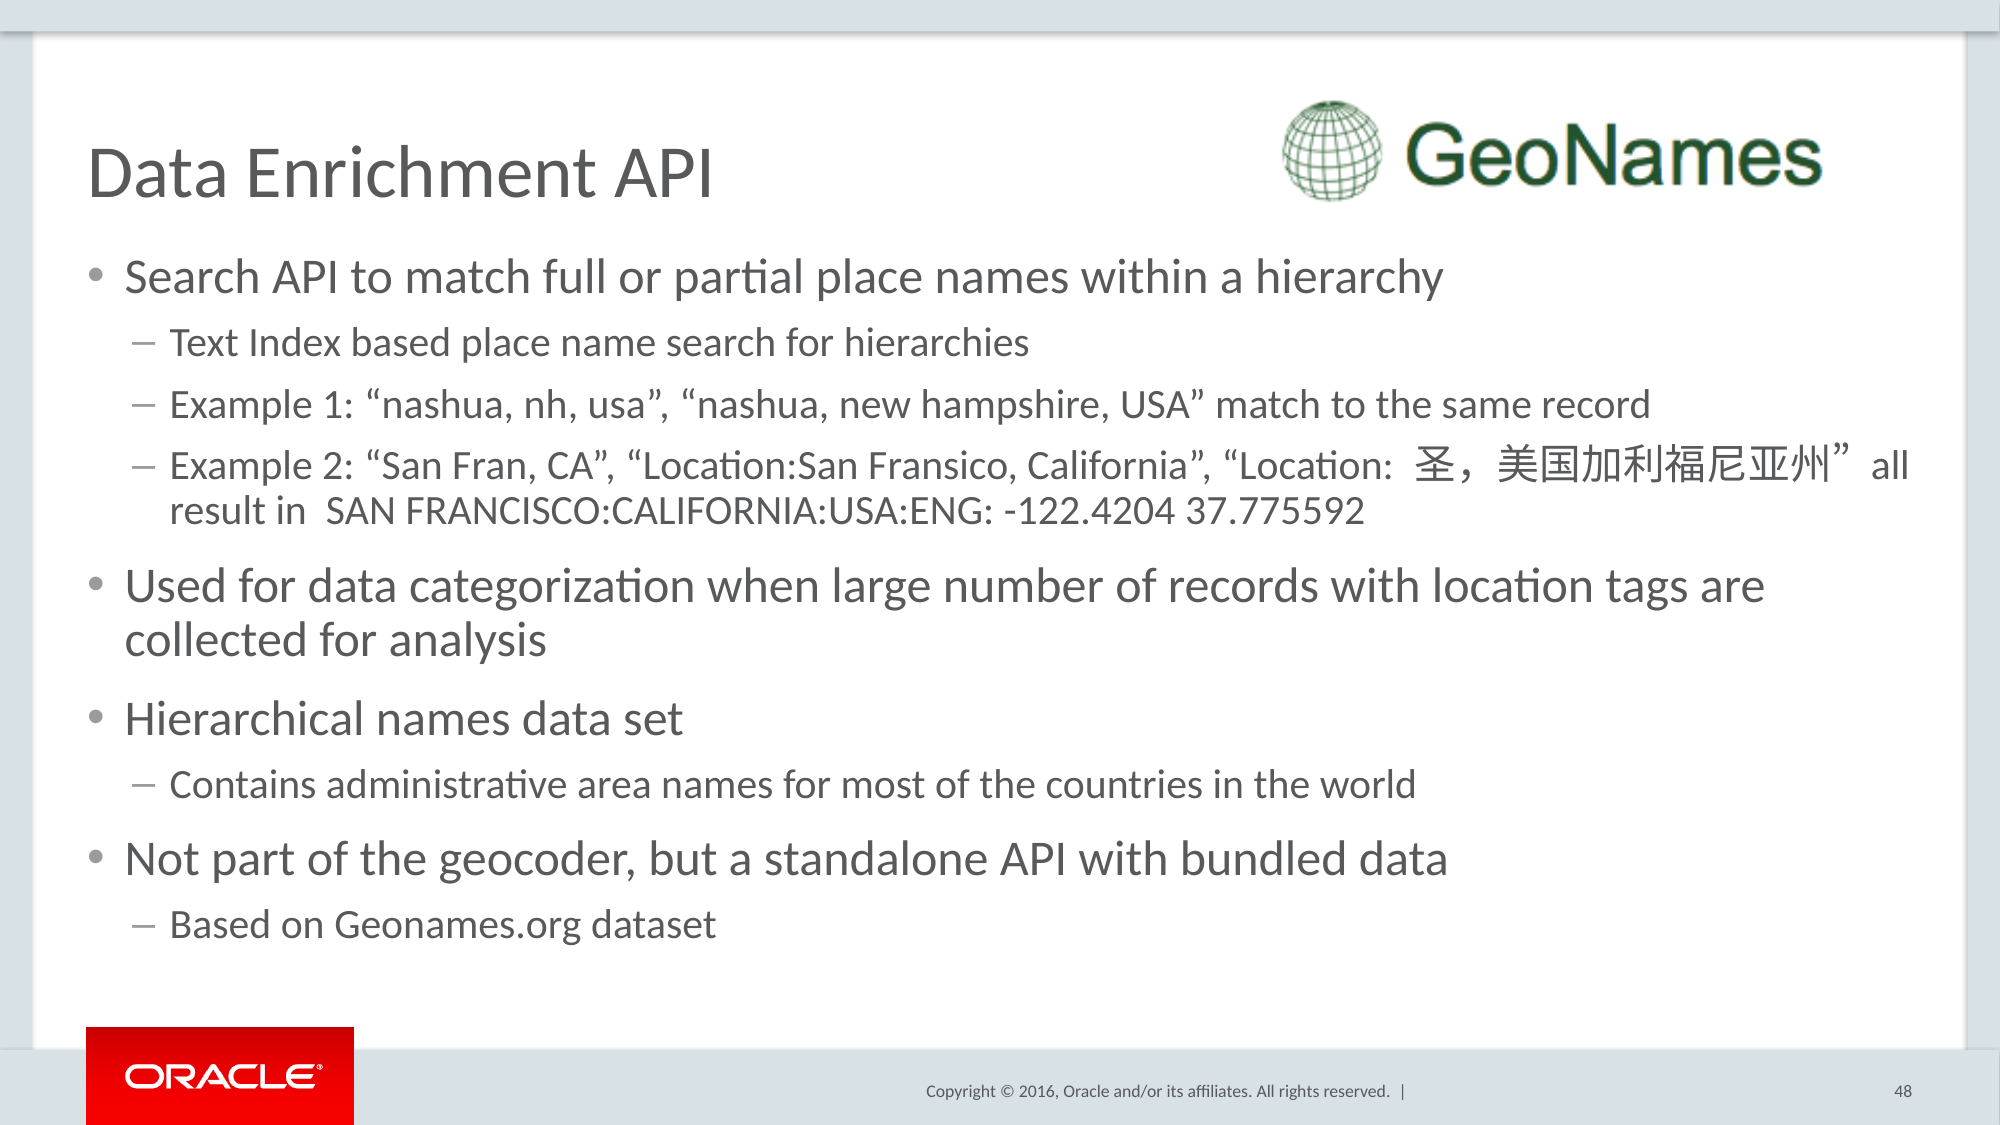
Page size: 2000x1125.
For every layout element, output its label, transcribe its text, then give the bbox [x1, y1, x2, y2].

title Data Enrichment API [87, 66, 1913, 213]
picture [86, 1027, 354, 1125]
picture [1211, 74, 1934, 238]
slide_number 48 [1849, 1075, 1913, 1106]
list Search API to match full or partial place names within a hierarchy Text Index based place name search for hierarchies Example 1: “nashua, nh, usa”, “nashua, new hampshire, USA” match to the same record Example 2: “San Fran, CA”, “Location:San Fransico, California”, “Location: 圣，美国加利福尼亚州” all result in SAN FRANCISCO:CALIFORNIA:USA:ENG: -122.4204 37.775592 Used for data categorization when large number of records with location tags are collected for analysis Hierarchical names data set Contains administrative area names for most of the countries in the world Not part of the geocoder, but a standalone API with bundled data Based on Geonames.org dataset [87, 249, 1913, 975]
